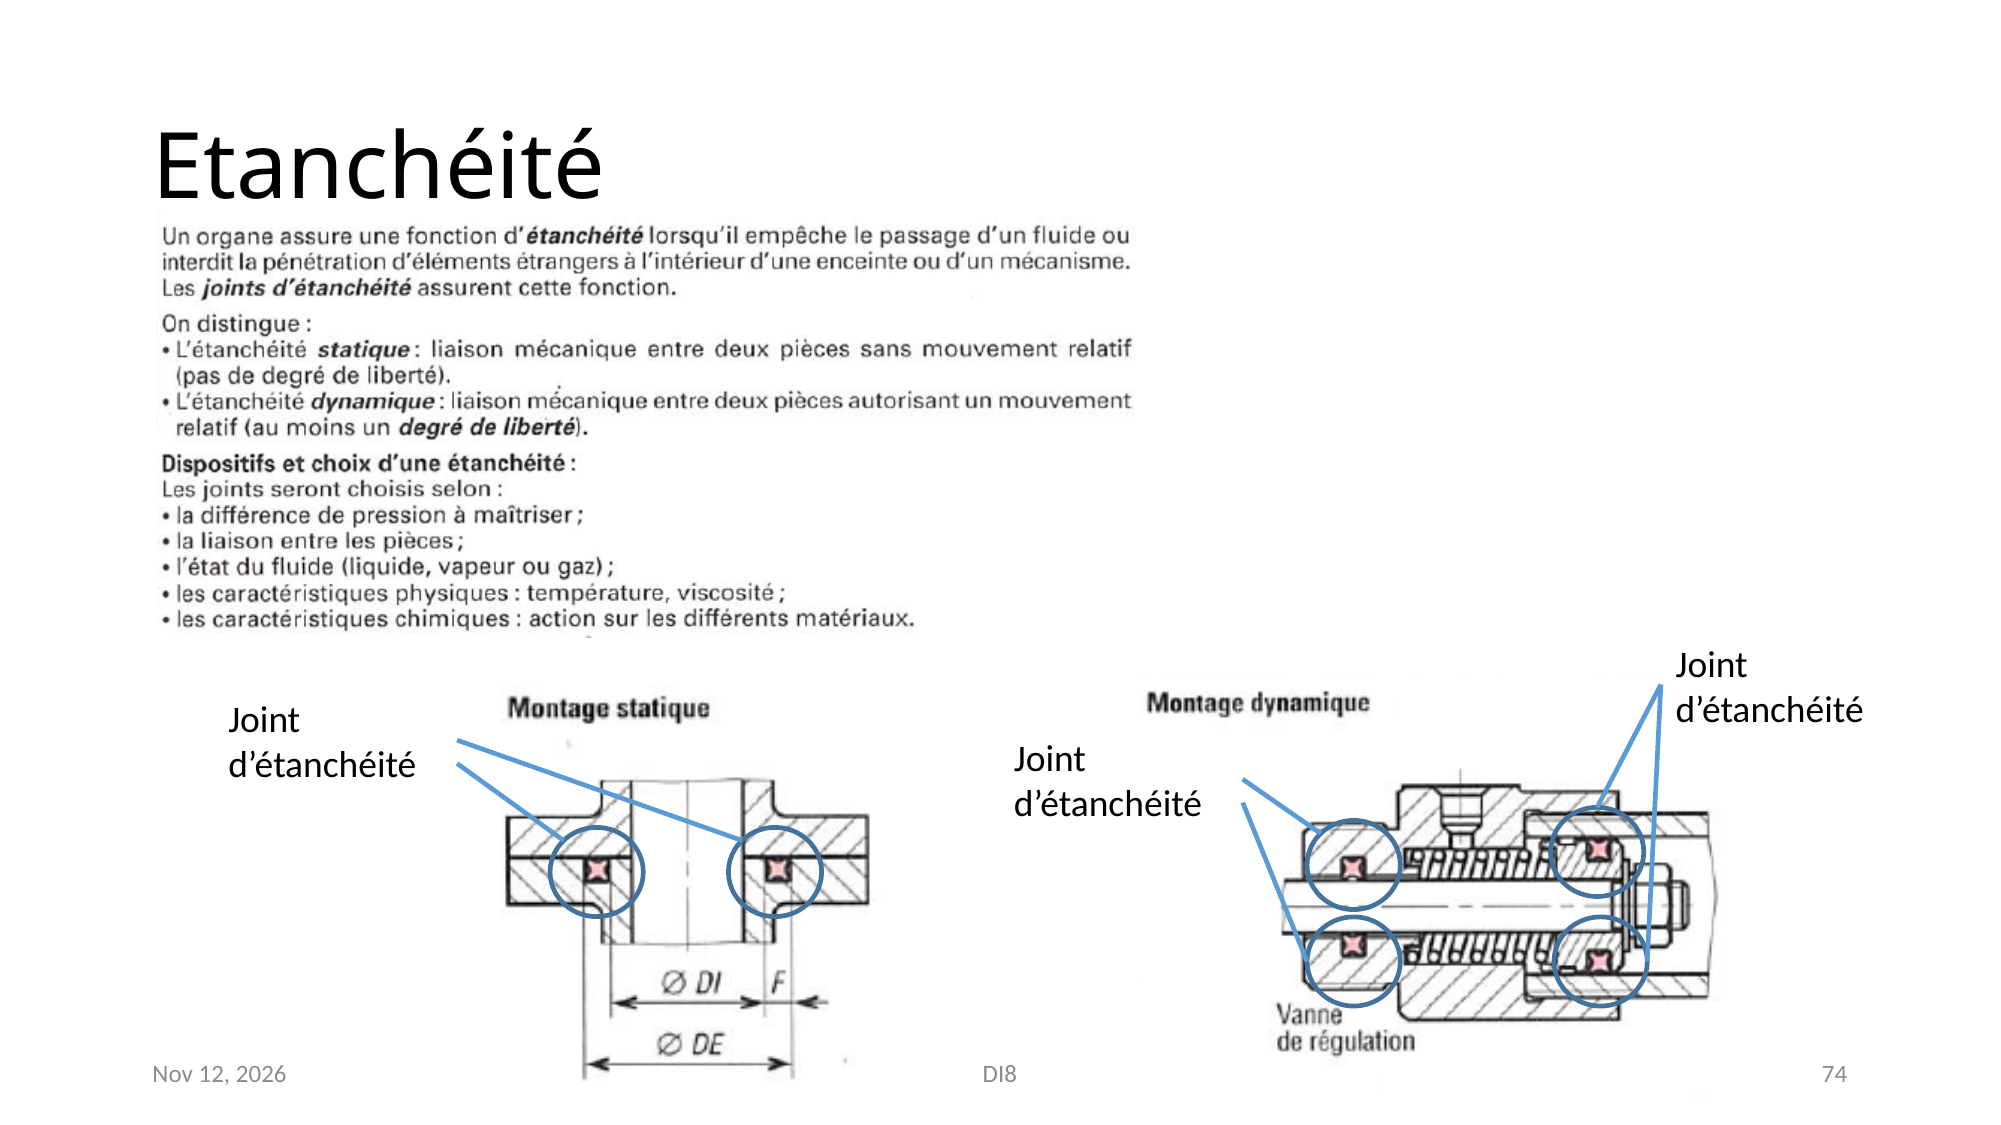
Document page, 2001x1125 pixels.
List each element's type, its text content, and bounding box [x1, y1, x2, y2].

footer DI8 [662, 1042, 1137, 1103]
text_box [1597, 685, 1647, 808]
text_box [457, 763, 564, 841]
picture [448, 681, 928, 1100]
slide_number 74 [1762, 1042, 1863, 1103]
text_box Joint d’étanchéité [213, 687, 448, 793]
text_box Joint d’étanchéité [999, 726, 1137, 832]
picture [1137, 675, 1762, 1103]
slide_number Nov-18 [137, 1042, 588, 1103]
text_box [1242, 779, 1321, 834]
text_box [1242, 802, 1308, 962]
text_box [1647, 685, 1661, 962]
title Etanchéité [137, 59, 1863, 278]
text_box Joint d’étanchéité [1660, 632, 1905, 737]
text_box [457, 740, 743, 841]
picture [157, 208, 1138, 638]
